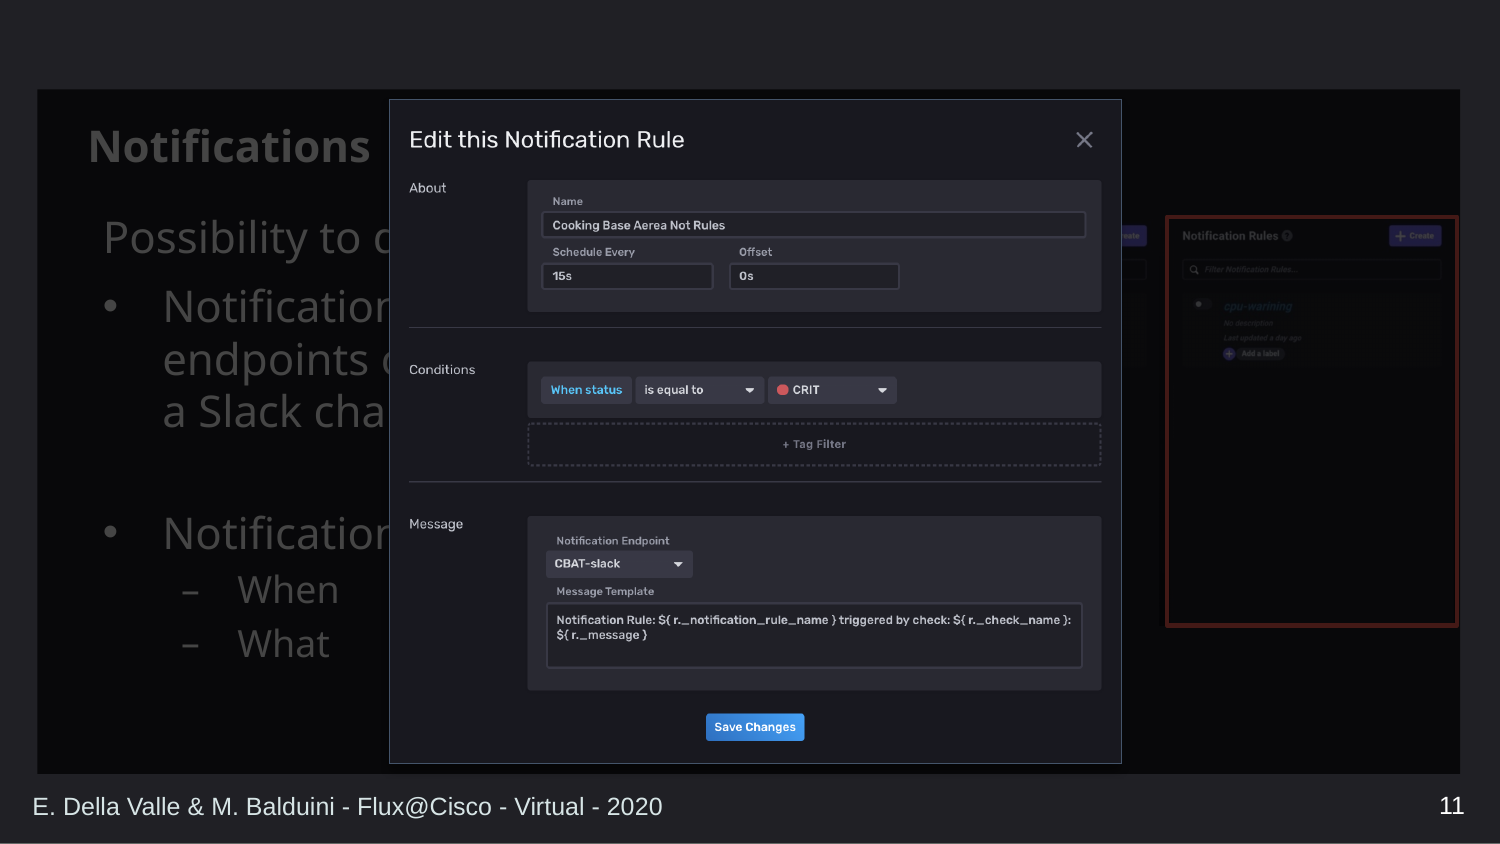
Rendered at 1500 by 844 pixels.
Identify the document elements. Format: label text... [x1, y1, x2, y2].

slide_number 11 [1142, 782, 1481, 828]
footer E. Della Valle & M. Balduini - Flux@Cisco - Virtual - 2020 [17, 783, 1135, 828]
text_box [35, 87, 1462, 776]
picture [389, 99, 1458, 764]
